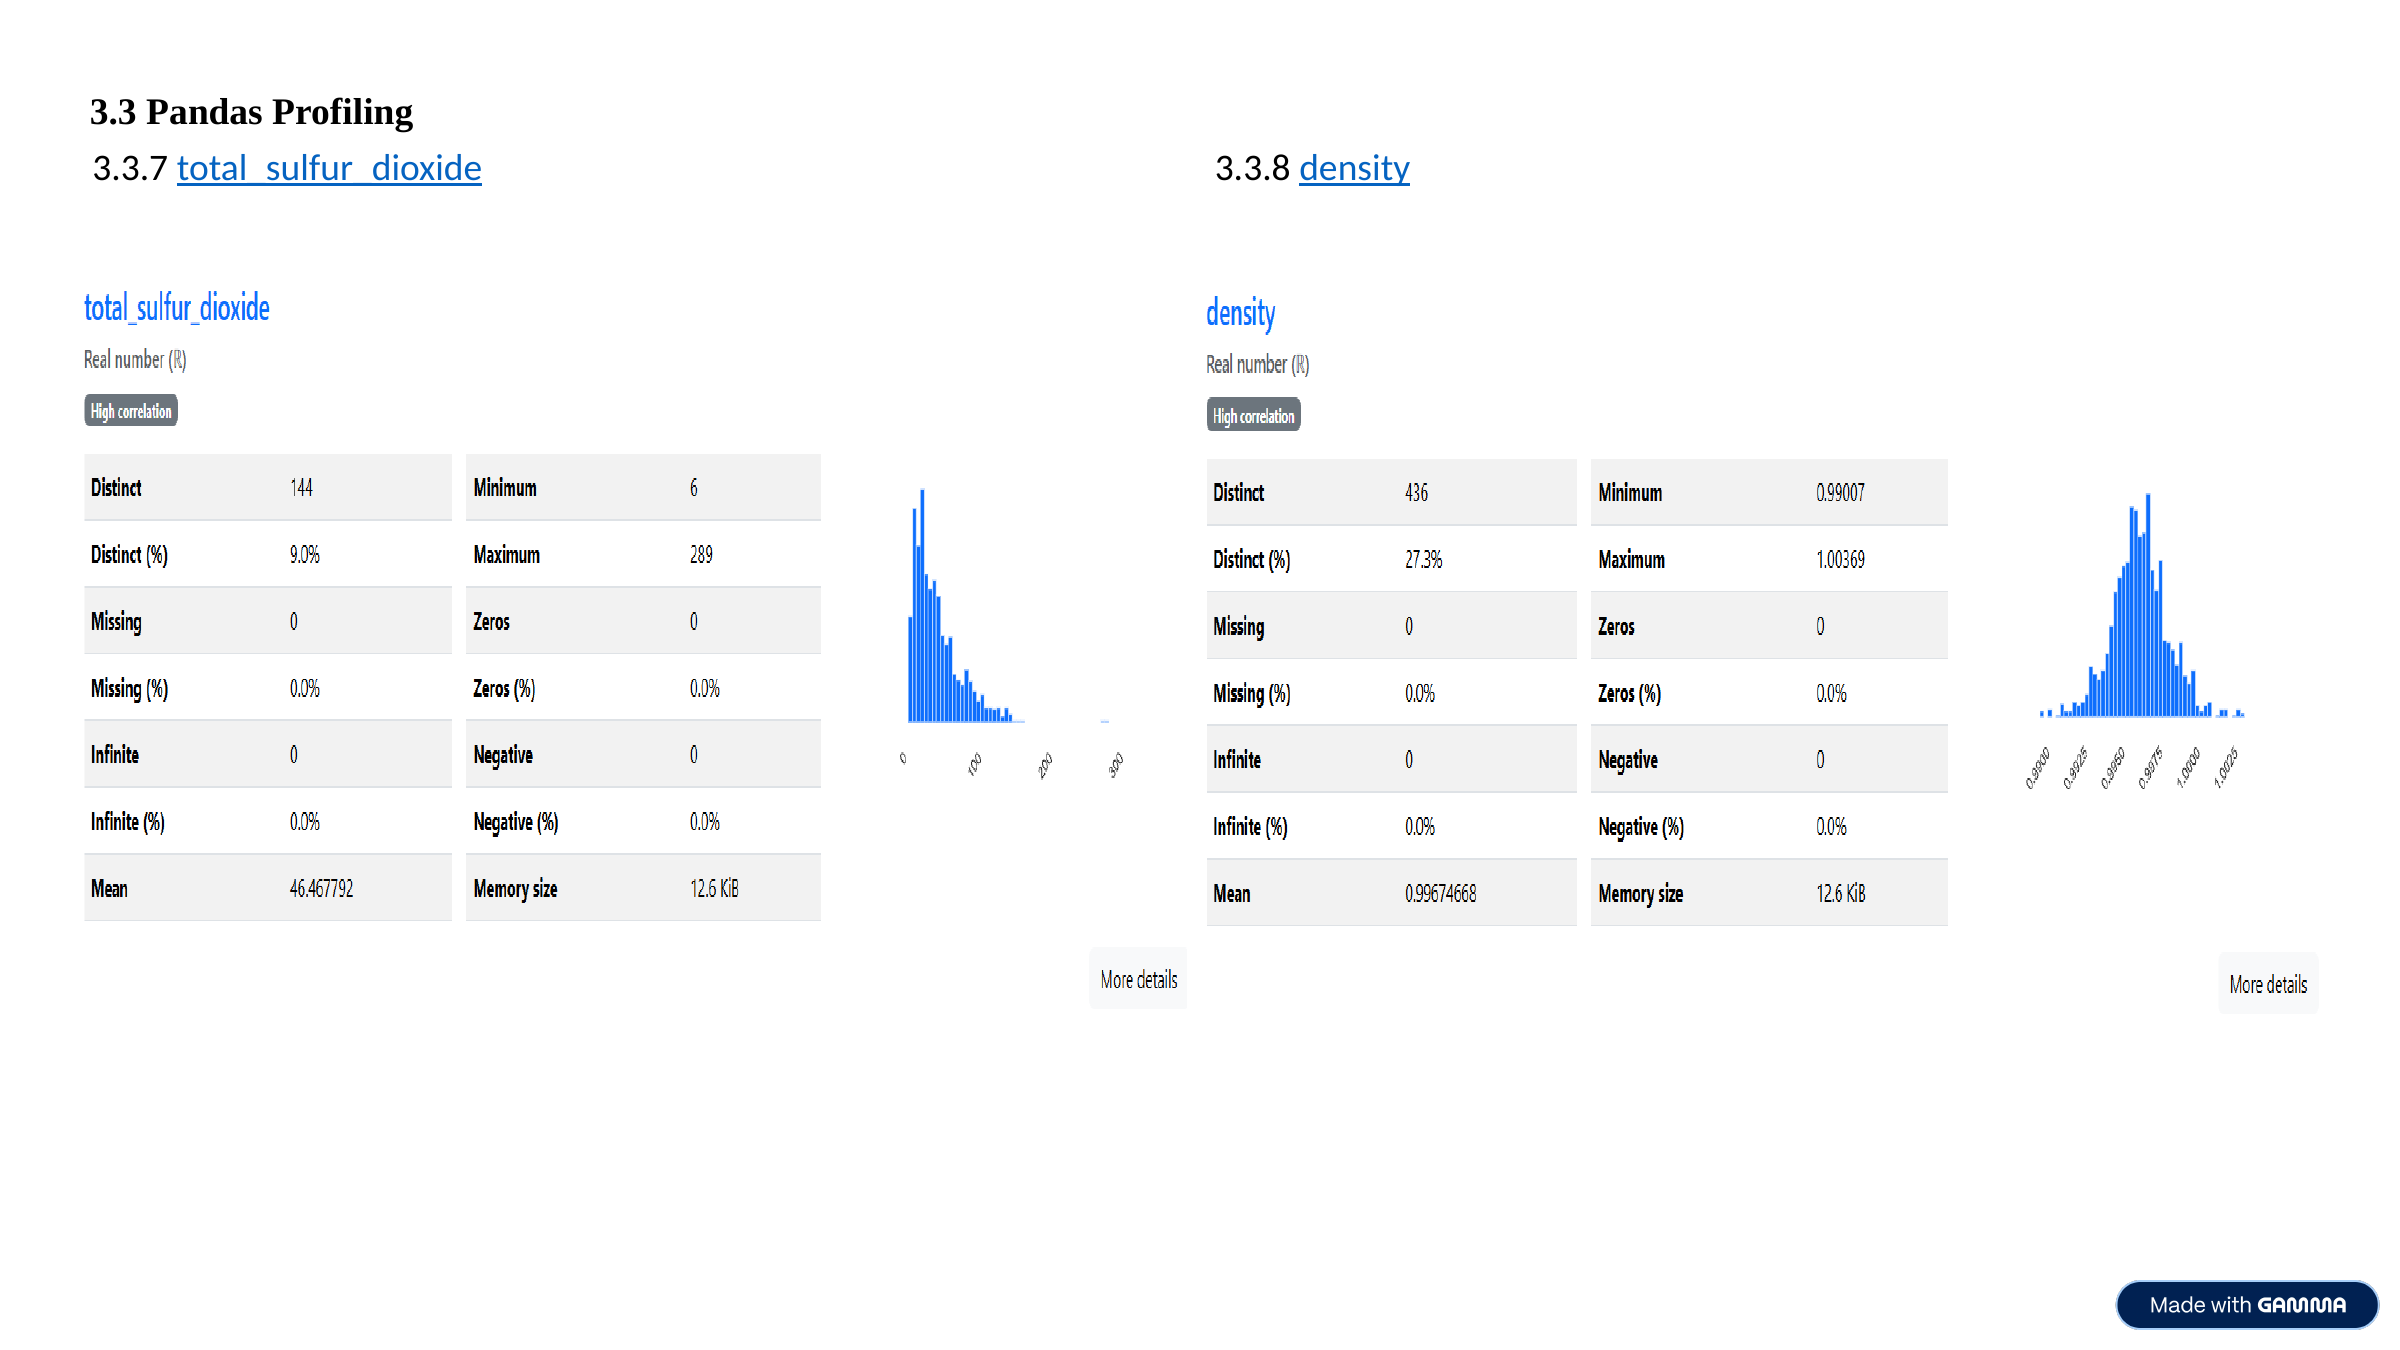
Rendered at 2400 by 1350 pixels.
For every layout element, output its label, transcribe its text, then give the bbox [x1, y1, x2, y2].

picture [1199, 259, 2323, 1018]
picture [2106, 1271, 2389, 1339]
text_box 3.3 Pandas Profiling [0, 72, 1200, 139]
text_box 3.3.7 total_sulfur_dioxide [77, 135, 1200, 241]
text_box 3.3.8 density [1200, 135, 2323, 196]
picture [77, 259, 1187, 1018]
